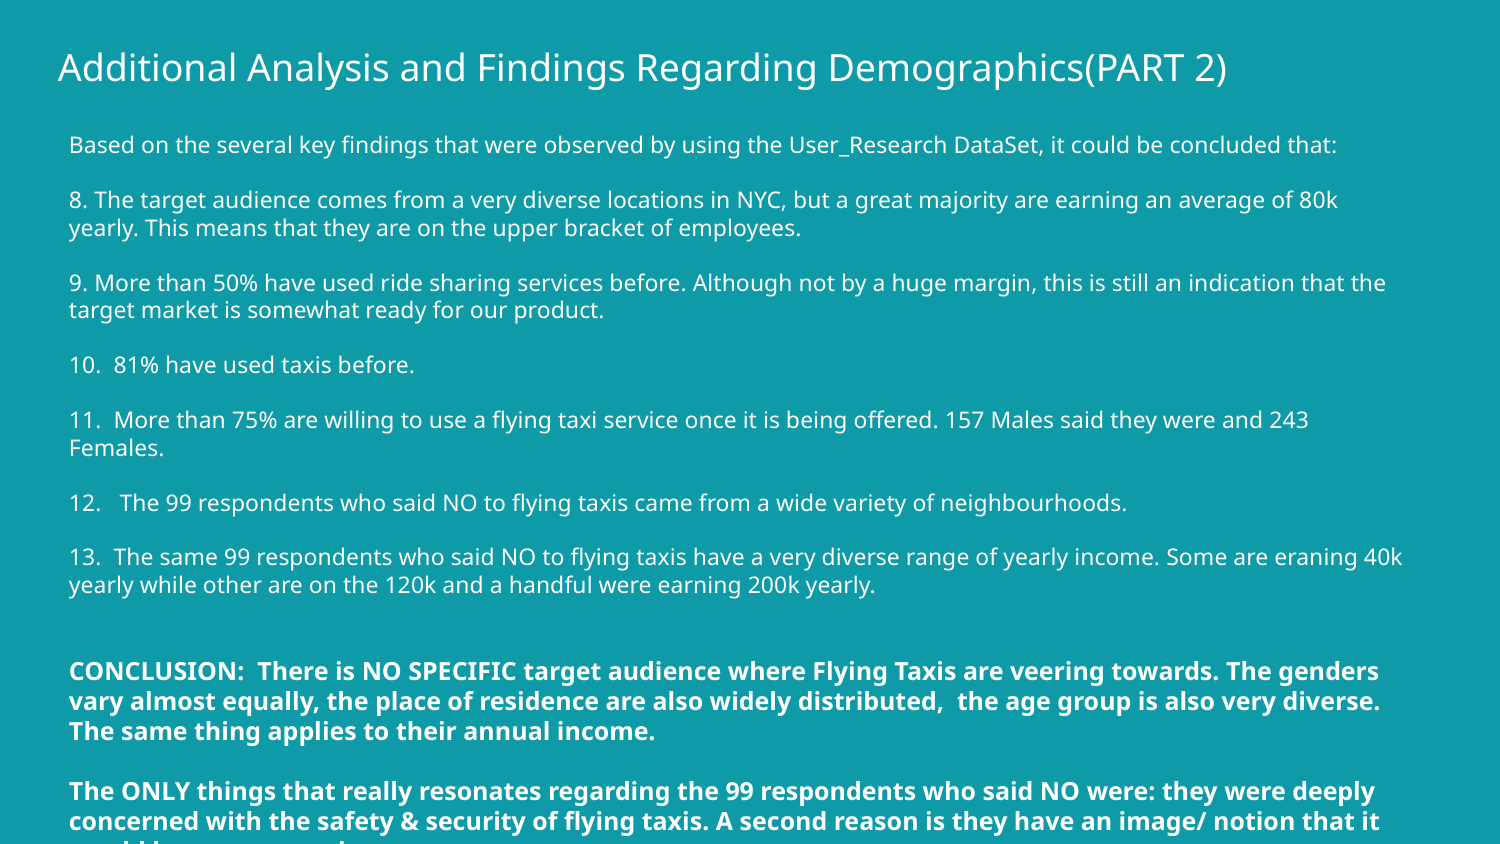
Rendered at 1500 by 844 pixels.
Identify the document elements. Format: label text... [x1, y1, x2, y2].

title Additional Analysis and Findings Regarding Demographics(PART 2) [42, 29, 1441, 134]
title Based on the several key findings that were observed by using the User_Research DataSet, it could be concluded that: 8. The target audience comes from a very diverse locations in NYC, but a great majority are earning an average of 80k yearly. This means that they are on the upper bracket of employees. 9. More than 50% have used ride sharing services before. Although not by a huge margin, this is still an indication that the target market is somewhat ready for our product. 10. 81% have used taxis before. 11. More than 75% are willing to use a flying taxi service once it is being offered. 157 Males said they were and 243 Females. 12. The 99 respondents who said NO to flying taxis came from a wide variety of neighbourhoods. 13. The same 99 respondents who said NO to flying taxis have a very diverse range of yearly income. Some are eraning 40k yearly while other are on the 120k and a handful were earning 200k yearly. CONCLUSION: There is NO SPECIFIC target audience where Flying Taxis are veering towards. The genders vary almost equally, the place of residence are also widely distributed, the age group is also very diverse. The same thing applies to their annual income. The ONLY things that really resonates regarding the 99 respondents who said NO were: they were deeply concerned with the safety & security of flying taxis. A second reason is they have an image/ notion that it would be very expensive. [53, 116, 1422, 833]
